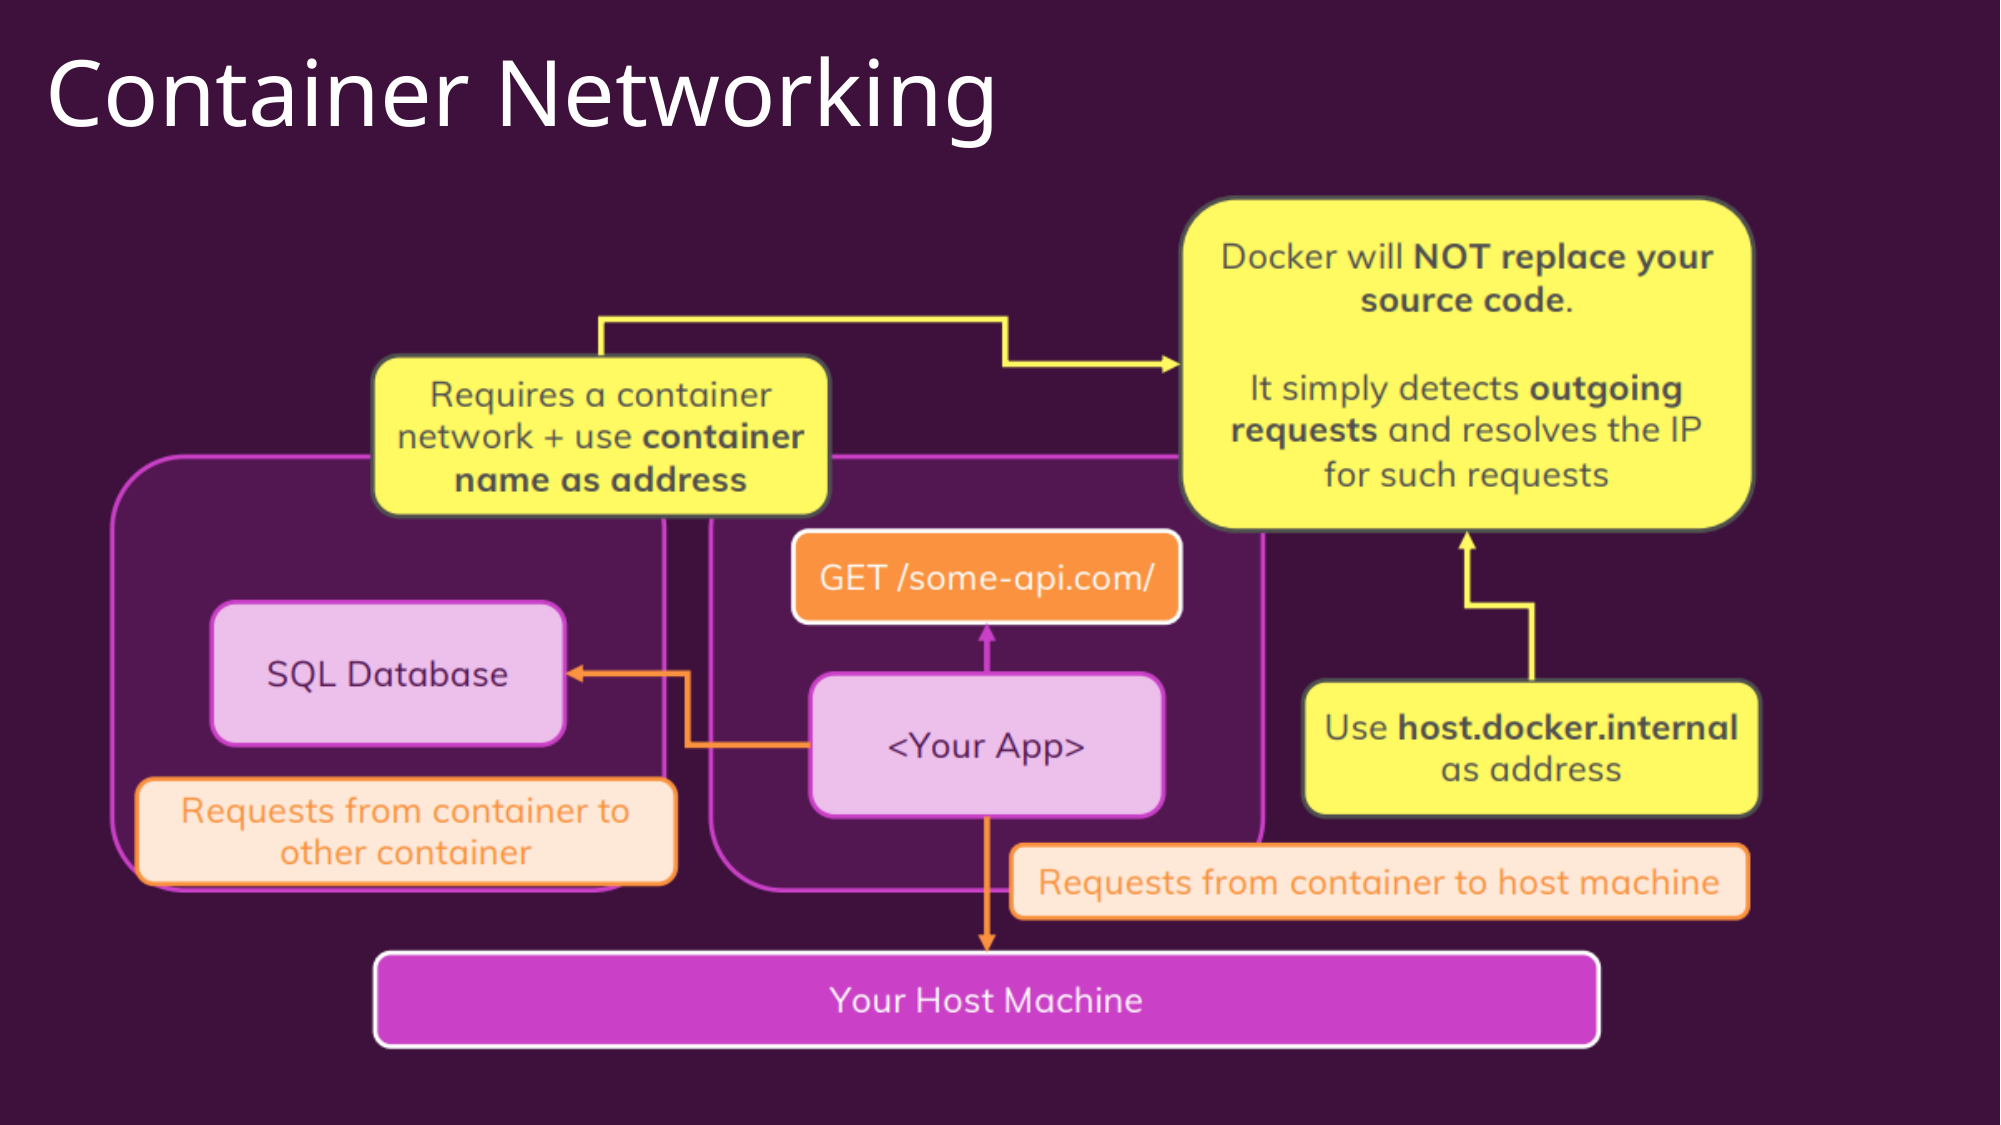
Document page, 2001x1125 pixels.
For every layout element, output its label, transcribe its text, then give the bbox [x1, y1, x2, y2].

title Container Networking [30, 39, 1531, 247]
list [82, 184, 1917, 1086]
